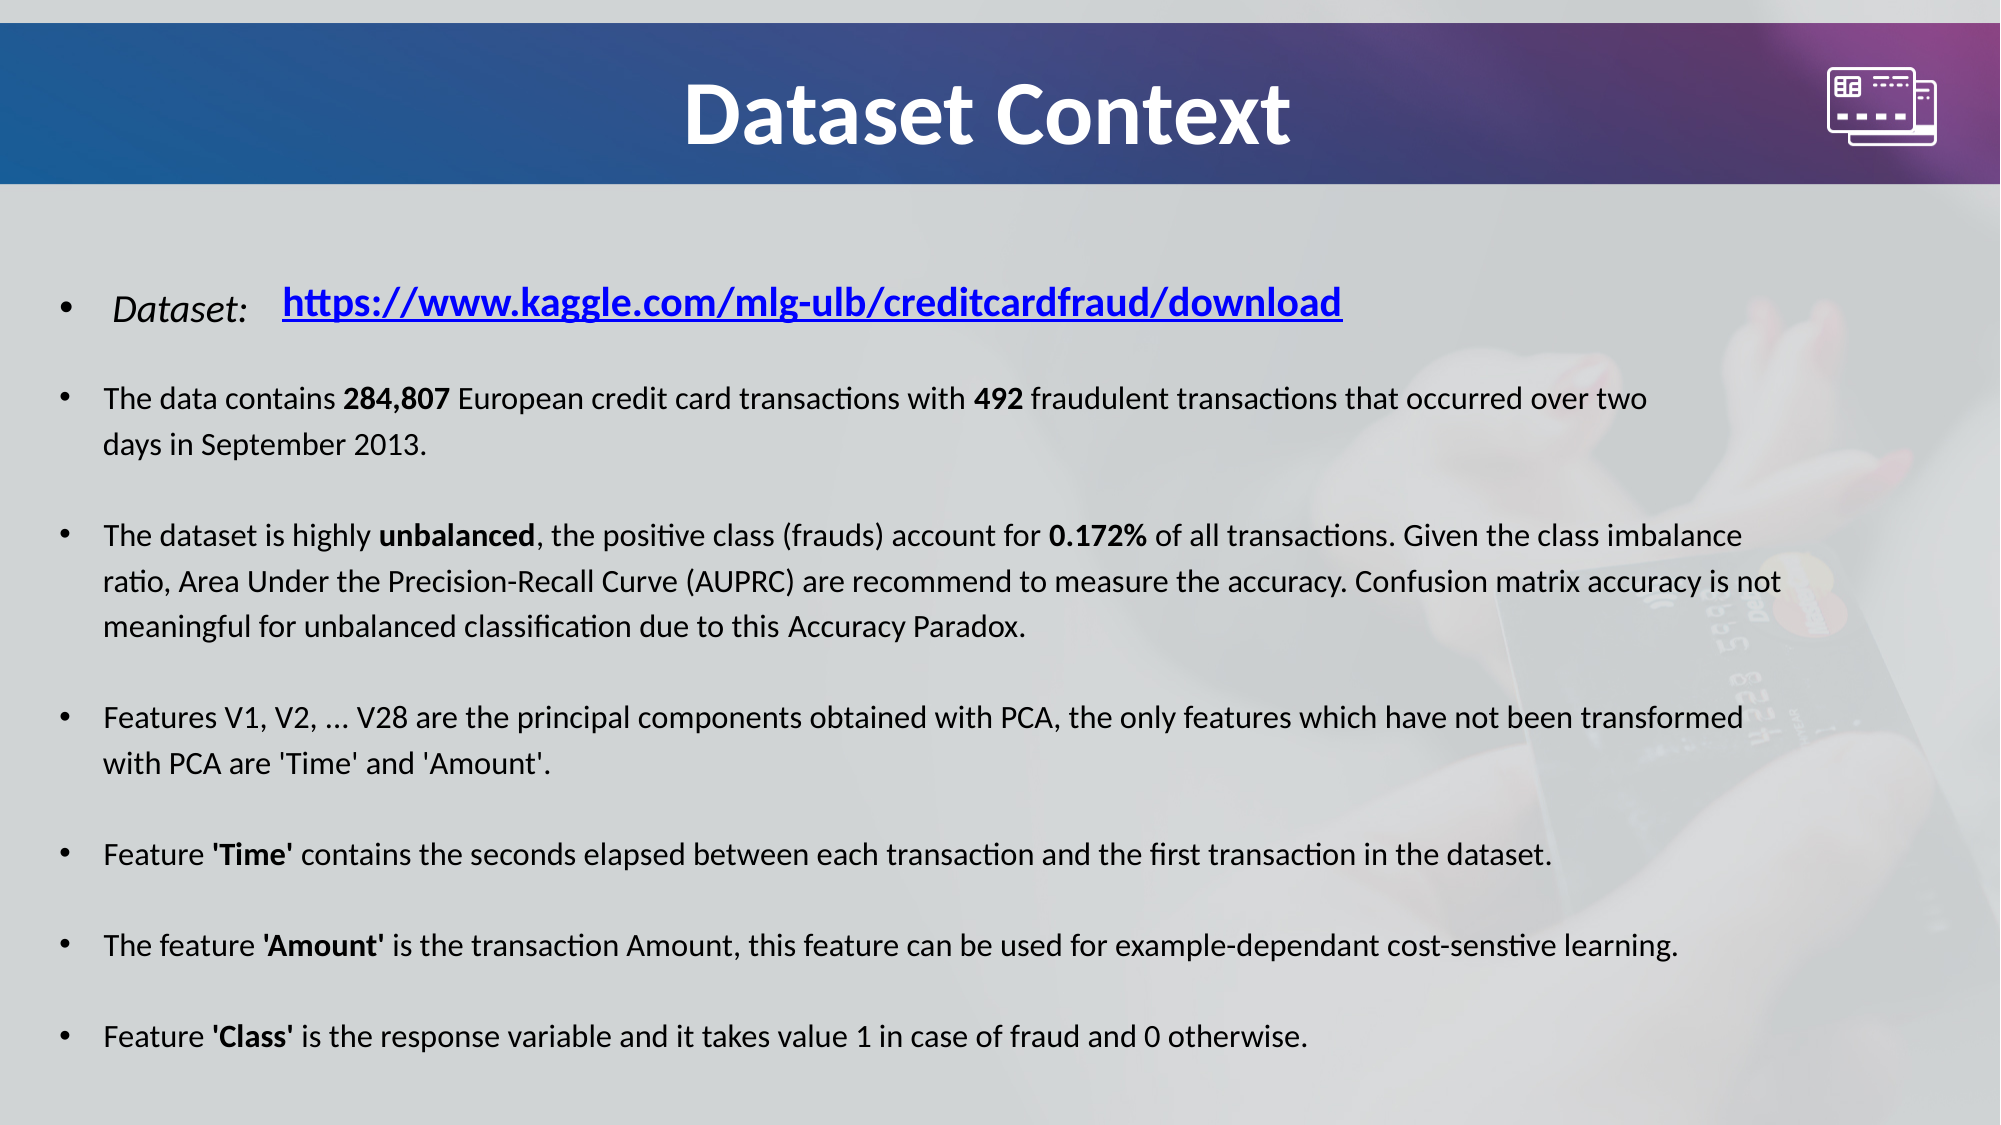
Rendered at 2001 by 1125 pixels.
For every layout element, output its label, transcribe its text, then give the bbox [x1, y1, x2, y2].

list Dataset: The data contains 284,807 European credit card transactions with 492 fraudulent transactions that occurred over two days in September 2013. The dataset is highly unbalanced, the positive class (frauds) account for 0.172% of all transactions. Given the class imbalance ratio, Area Under the Precision-Recall Curve (AUPRC) are recommend to measure the accuracy. Confusion matrix accuracy is not meaningful for unbalanced classification due to this Accuracy Paradox. Features V1, V2, ... V28 are the principal components obtained with PCA, the only features which have not been transformed with PCA are 'Time' and 'Amount'. Feature 'Time' contains the seconds elapsed between each transaction and the first transaction in the dataset. The feature 'Amount' is the transaction Amount, this feature can be used for example-dependant cost-senstive learning. Feature 'Class' is the response variable and it takes value 1 in case of fraud and 0 otherwise. [43, 231, 1969, 1106]
title Dataset Context [317, 42, 1659, 174]
text_box https://www.kaggle.com/mlg-ulb/creditcardfraud/download [267, 267, 1540, 332]
picture [0, 0, 2000, 1125]
